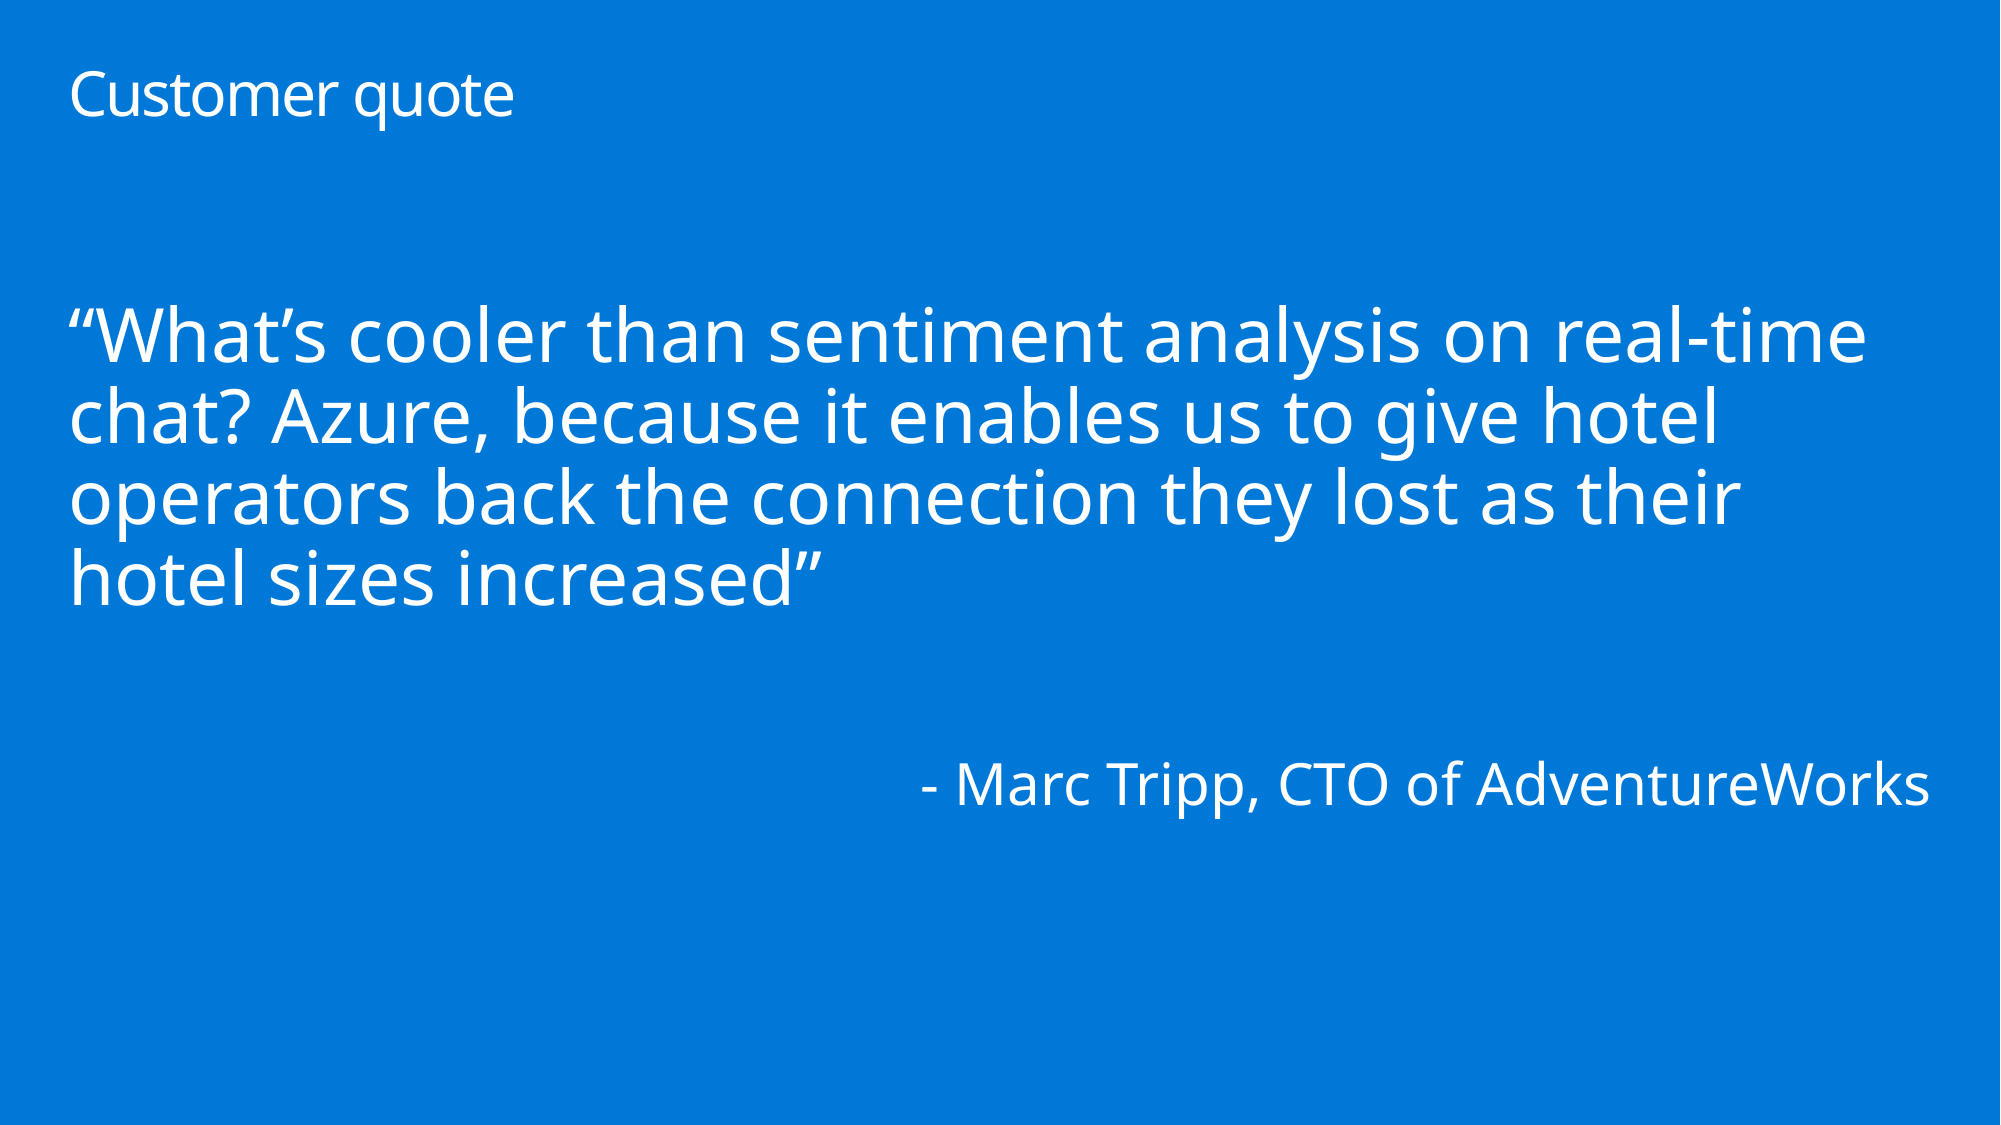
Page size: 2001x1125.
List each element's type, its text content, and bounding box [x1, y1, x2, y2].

title Customer quote [44, 47, 1957, 196]
list “What’s cooler than sentiment analysis on real-time chat? Azure, because it enables us to give hotel operators back the connection they lost as their hotel sizes increased” - Marc Tripp, CTO of AdventureWorks [44, 282, 1956, 982]
